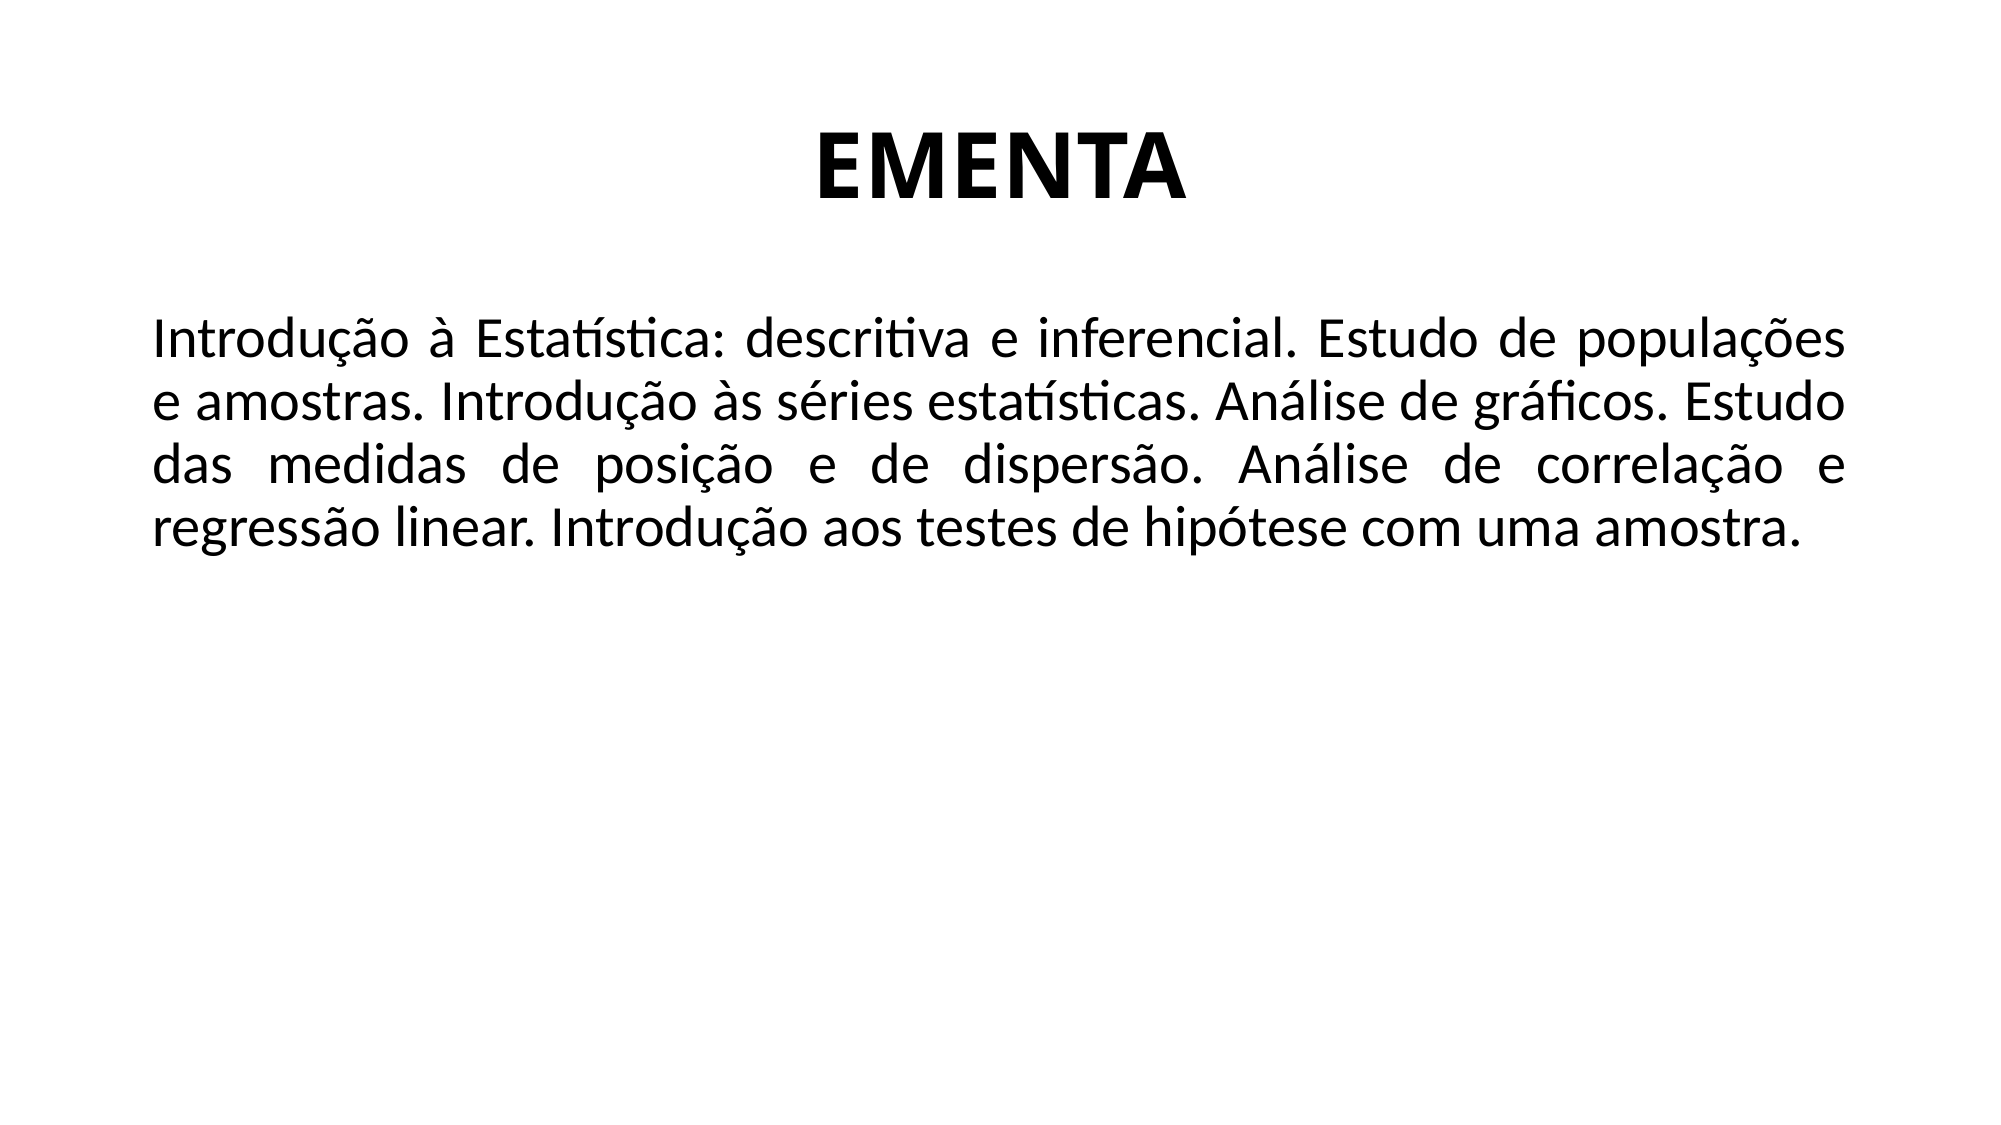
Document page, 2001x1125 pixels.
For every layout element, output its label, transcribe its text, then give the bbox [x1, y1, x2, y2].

title EMENTA [137, 59, 1863, 278]
list Introdução à Estatística: descritiva e inferencial. Estudo de populações e amostras. Introdução às séries estatísticas. Análise de gráficos. Estudo das medidas de posição e de dispersão. Análise de correlação e regressão linear. Introdução aos testes de hipótese com uma amostra. [137, 299, 1863, 1014]
